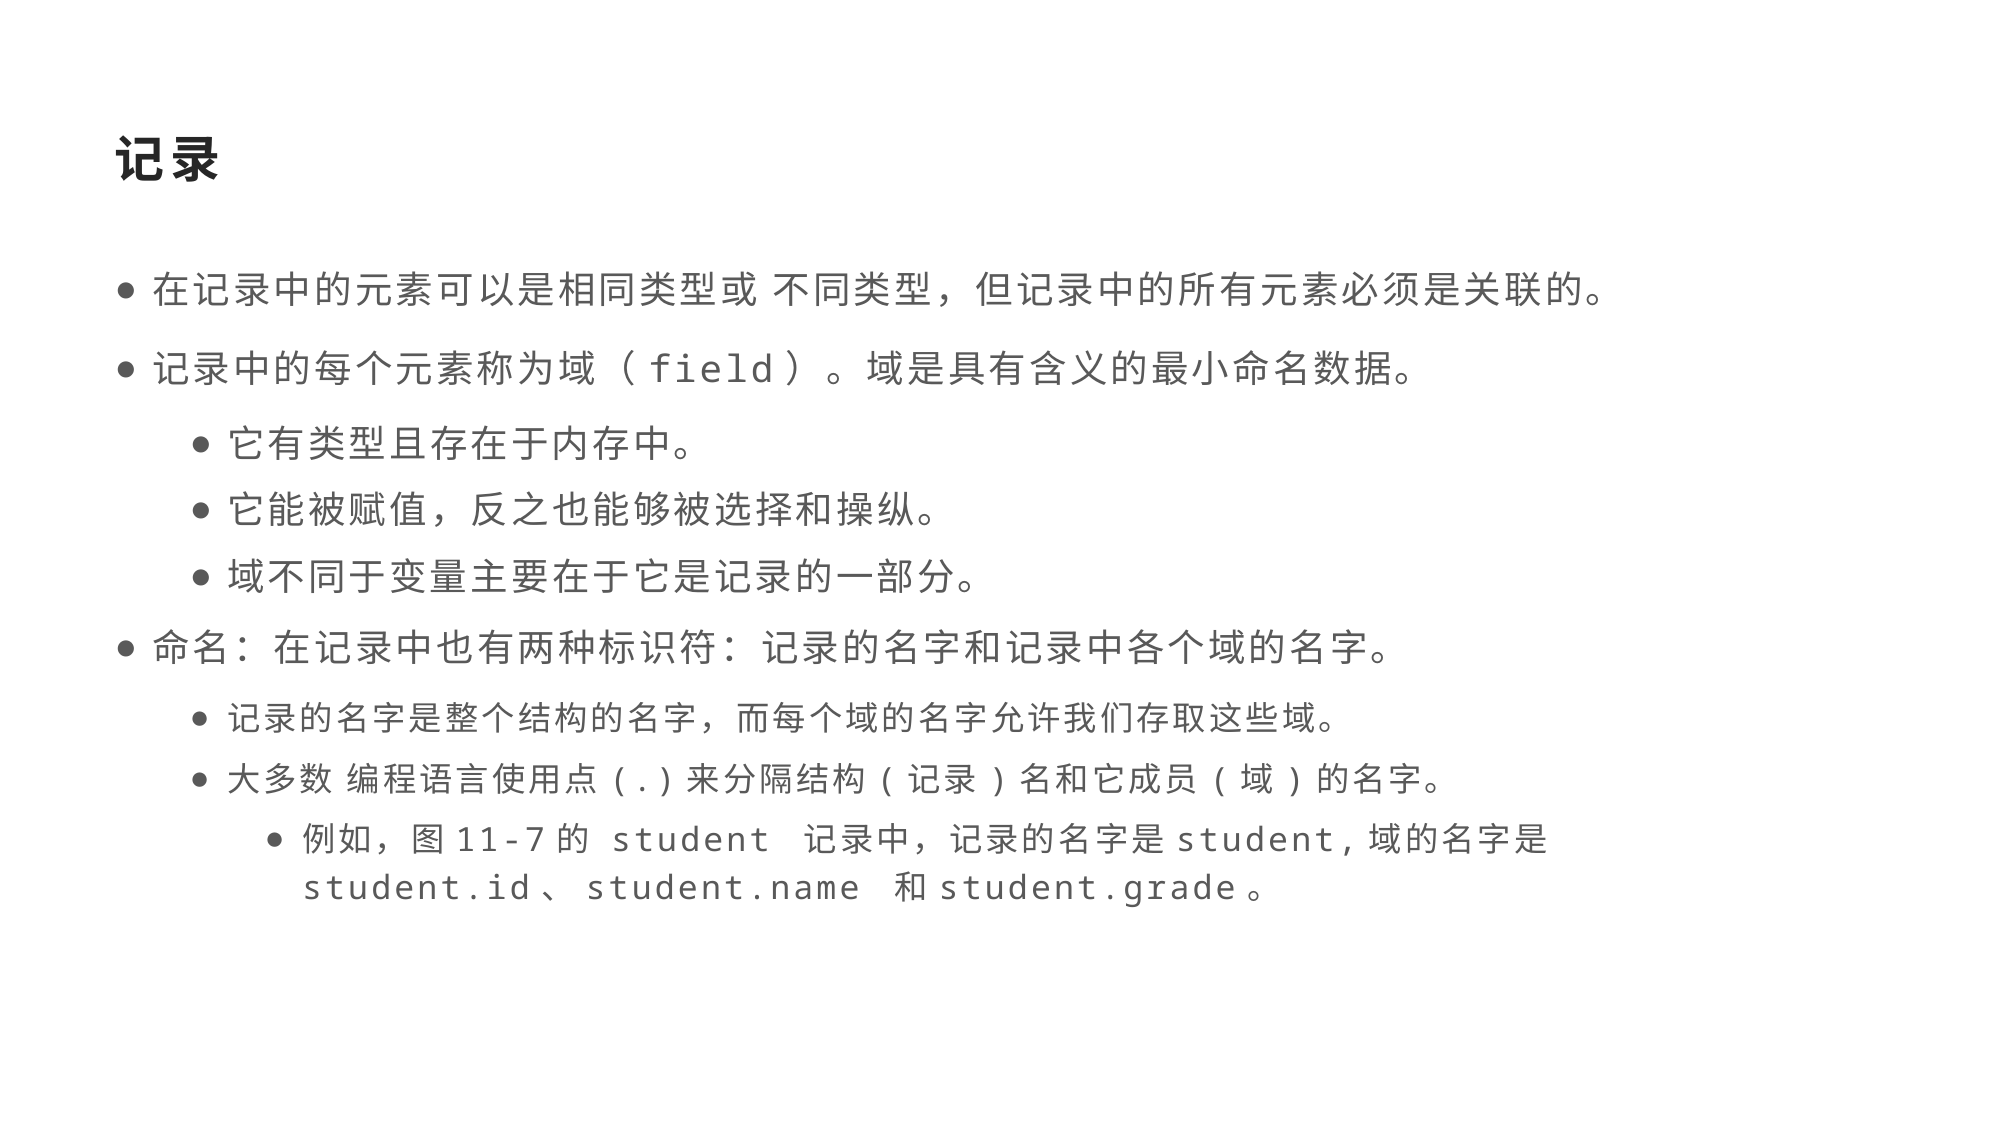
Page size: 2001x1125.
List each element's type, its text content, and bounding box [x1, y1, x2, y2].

title 记录 [99, 99, 1900, 216]
list 在记录中的元素可以是相同类型或 不同类型，但记录中的所有元素必须是关联的。 记录中的每个元素称为域（field）。域是具有含义的最小命名数据。 它有类型且存在于内存中。 它能被赋值，反之也能够被选择和操纵。 域不同于变量主要在于它是记录的一部分。 命名：在记录中也有两种标识符：记录的名字和记录中各个域的名字。 记录的名字是整个结构的名字，而每个域的名字允许我们存取这些域。 大多数 编程语言使用点(.)来分隔结构(记录)名和它成员(域)的名字。 例如，图11-7的 student 记录中，记录的名字是student,域的名字是 student.id、student.name 和student.grade。 [99, 244, 1900, 1026]
